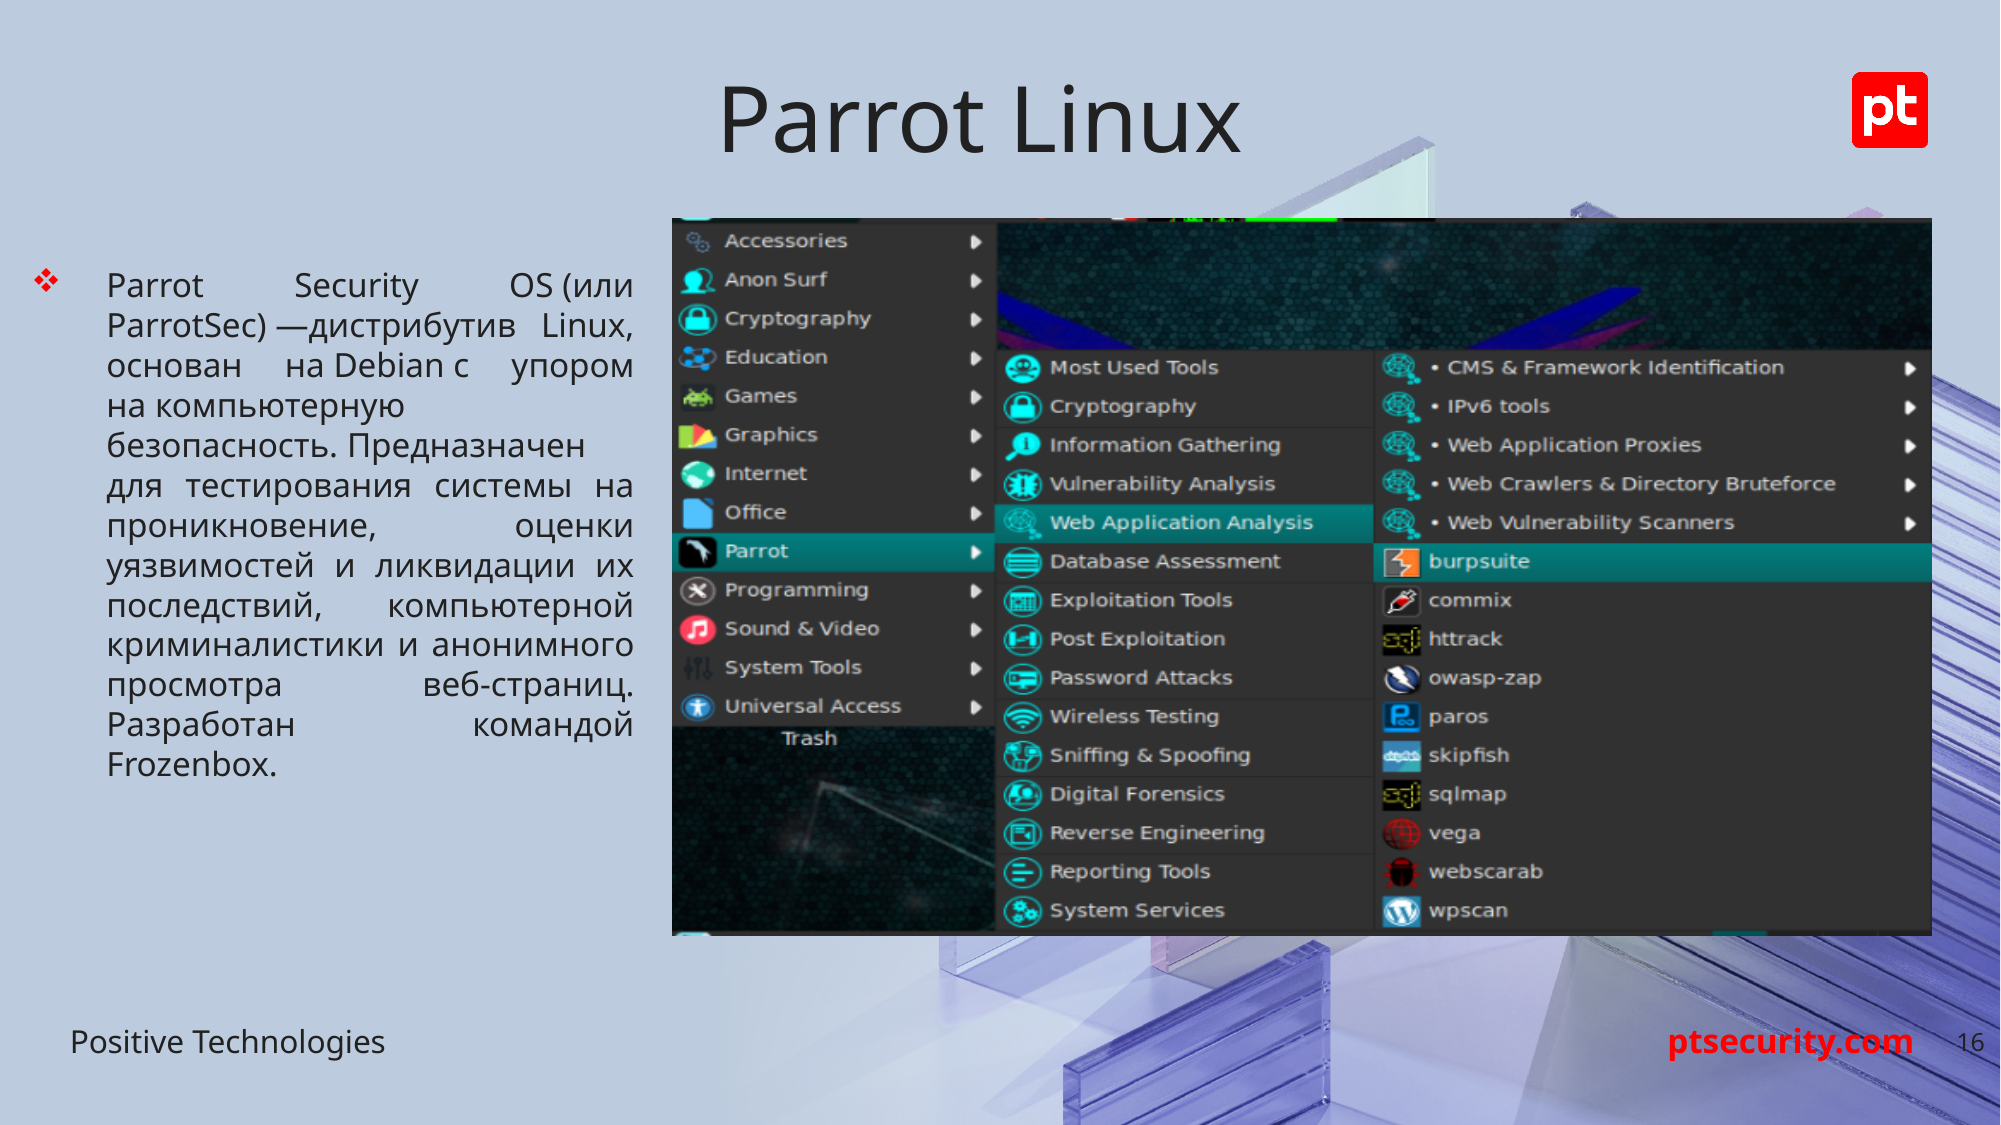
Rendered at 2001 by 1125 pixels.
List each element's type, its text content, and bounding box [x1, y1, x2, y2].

text_box Parrot Security OS (или ParrotSec) —дистрибутив Linux, основан на Debian с упором на компьютерную безопасность. Предназначен для тестирования системы на проникновение, оценки уязвимостей и ликвидации их последствий, компьютерной криминалистики и анонимного просмотра веб-страниц. Разработан командой Frozenbox. [16, 256, 650, 1044]
list Positive Technologies [54, 1044, 453, 1091]
title Parrot Linux [701, 65, 1598, 184]
picture [672, 0, 2001, 1125]
slide_number 16 [1664, 1014, 2000, 1074]
